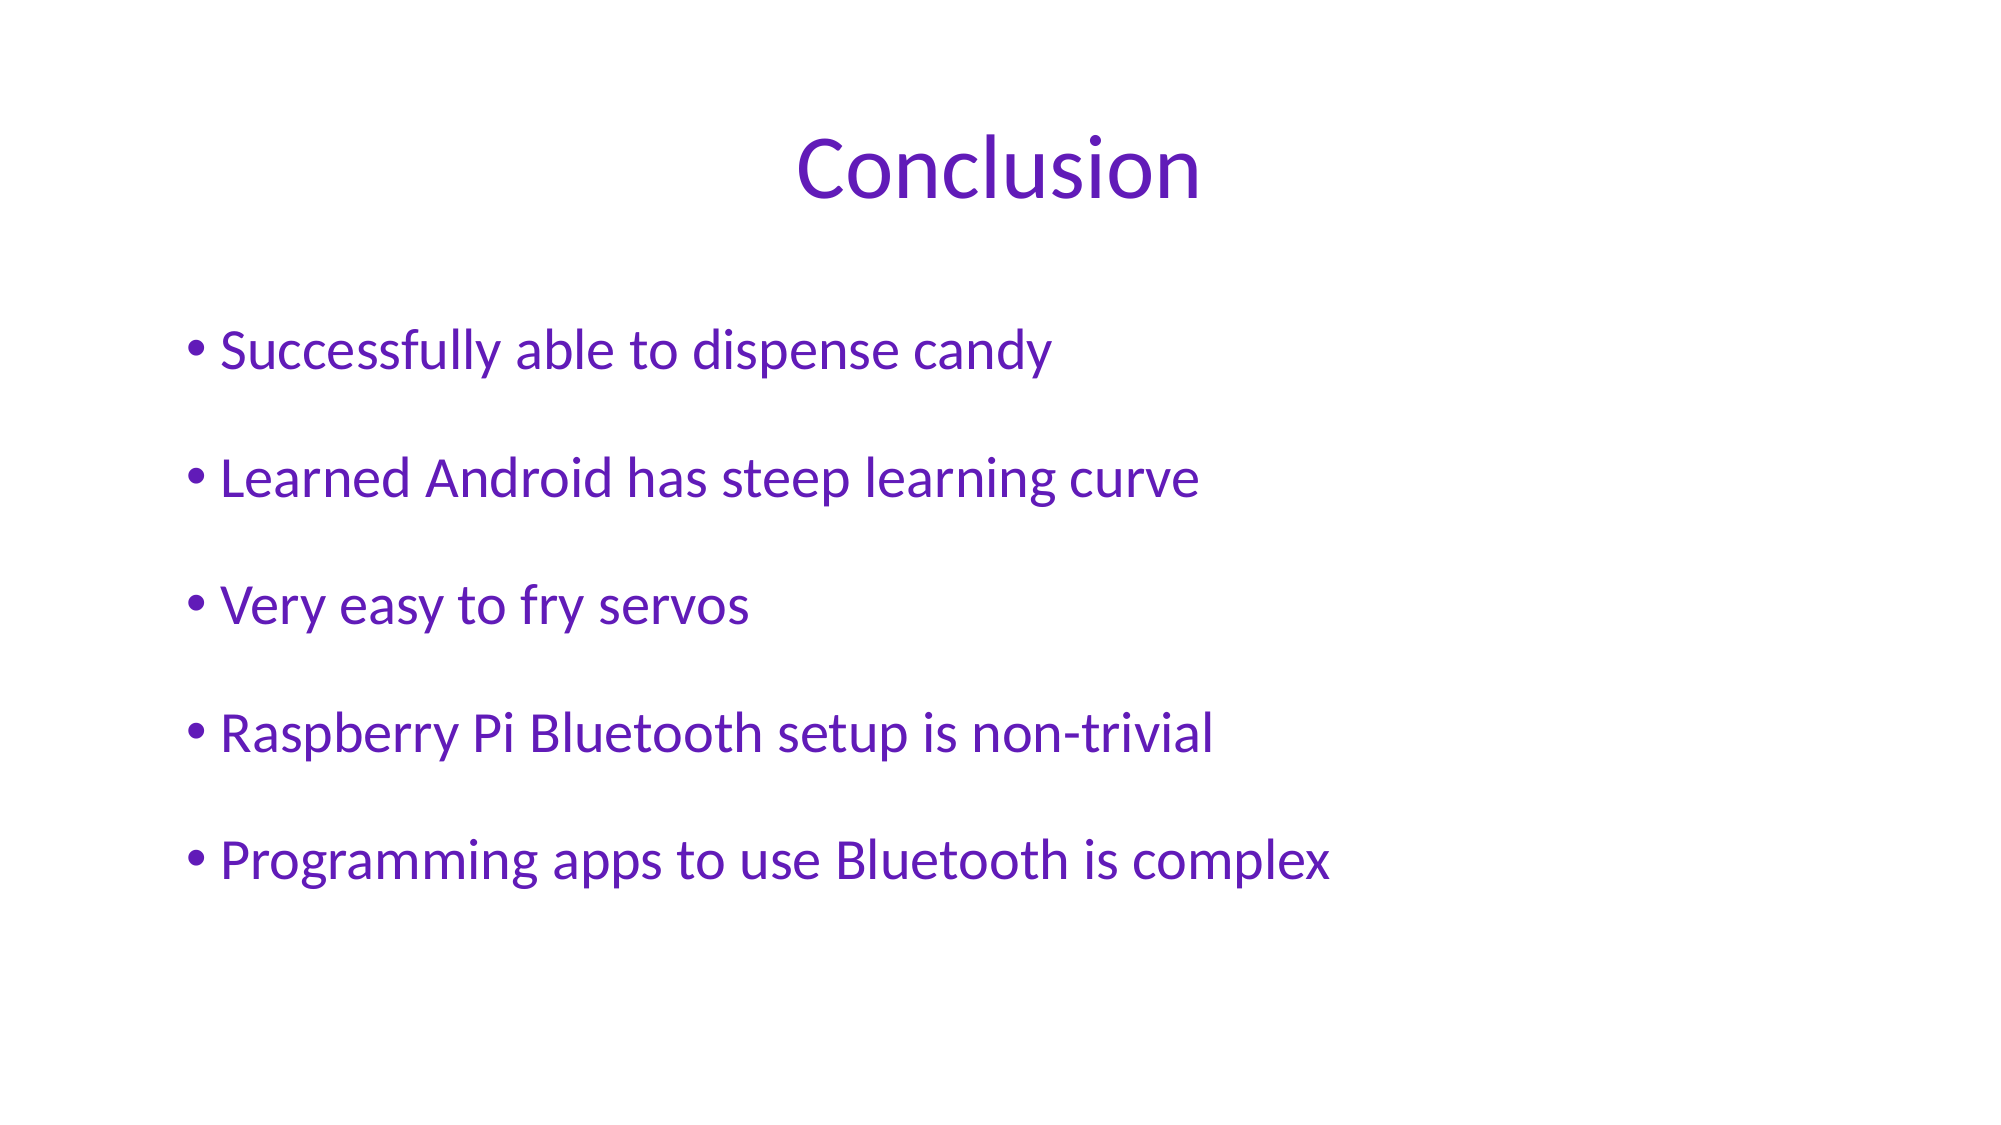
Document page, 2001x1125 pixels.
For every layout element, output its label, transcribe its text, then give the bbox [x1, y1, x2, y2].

title Conclusion [137, 59, 1863, 278]
list Successfully able to dispense candy Learned Android has steep learning curve Very easy to fry servos Raspberry Pi Bluetooth setup is non-trivial Programming apps to use Bluetooth is complex [137, 299, 1863, 1014]
